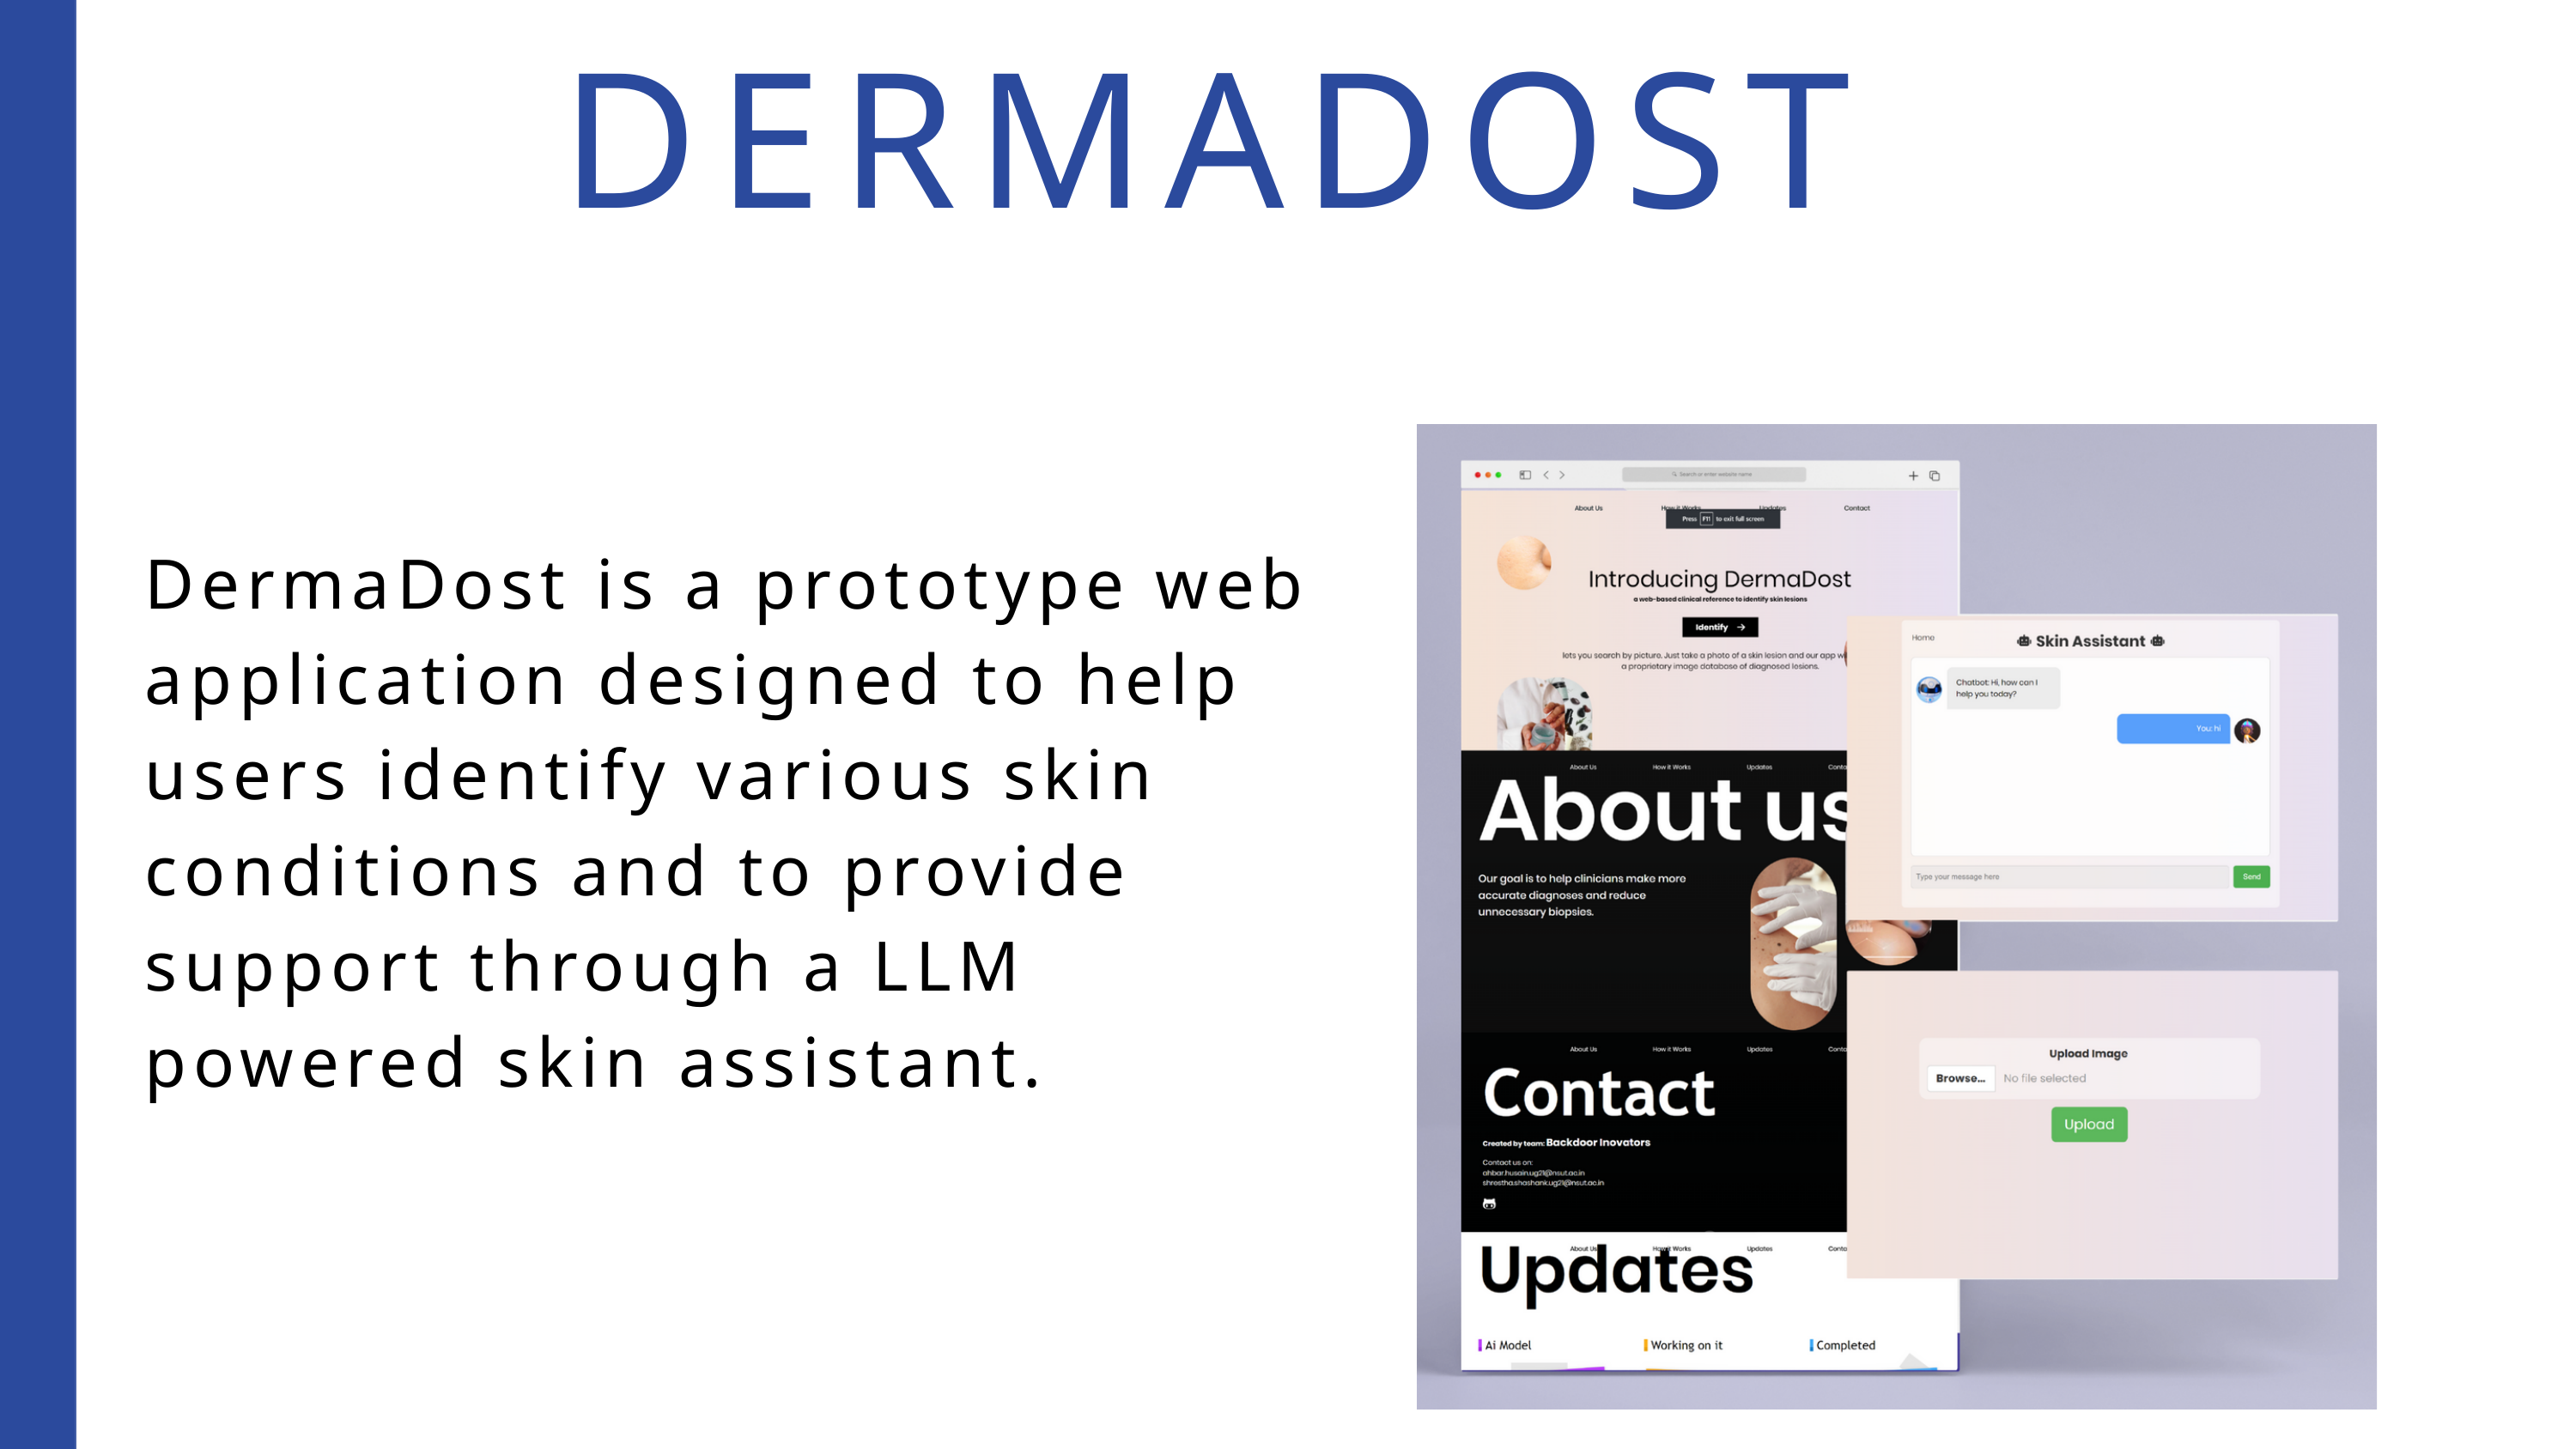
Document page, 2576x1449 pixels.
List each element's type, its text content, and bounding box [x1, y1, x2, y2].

text_box [1417, 424, 2378, 1410]
text_box DermaDost is a prototype web application designed to help users identify various skin conditions and to provide support through a LLM powered skin assistant. [144, 526, 1350, 1197]
text_box DERMADOST [561, 49, 2339, 246]
text_box [0, 0, 76, 1449]
